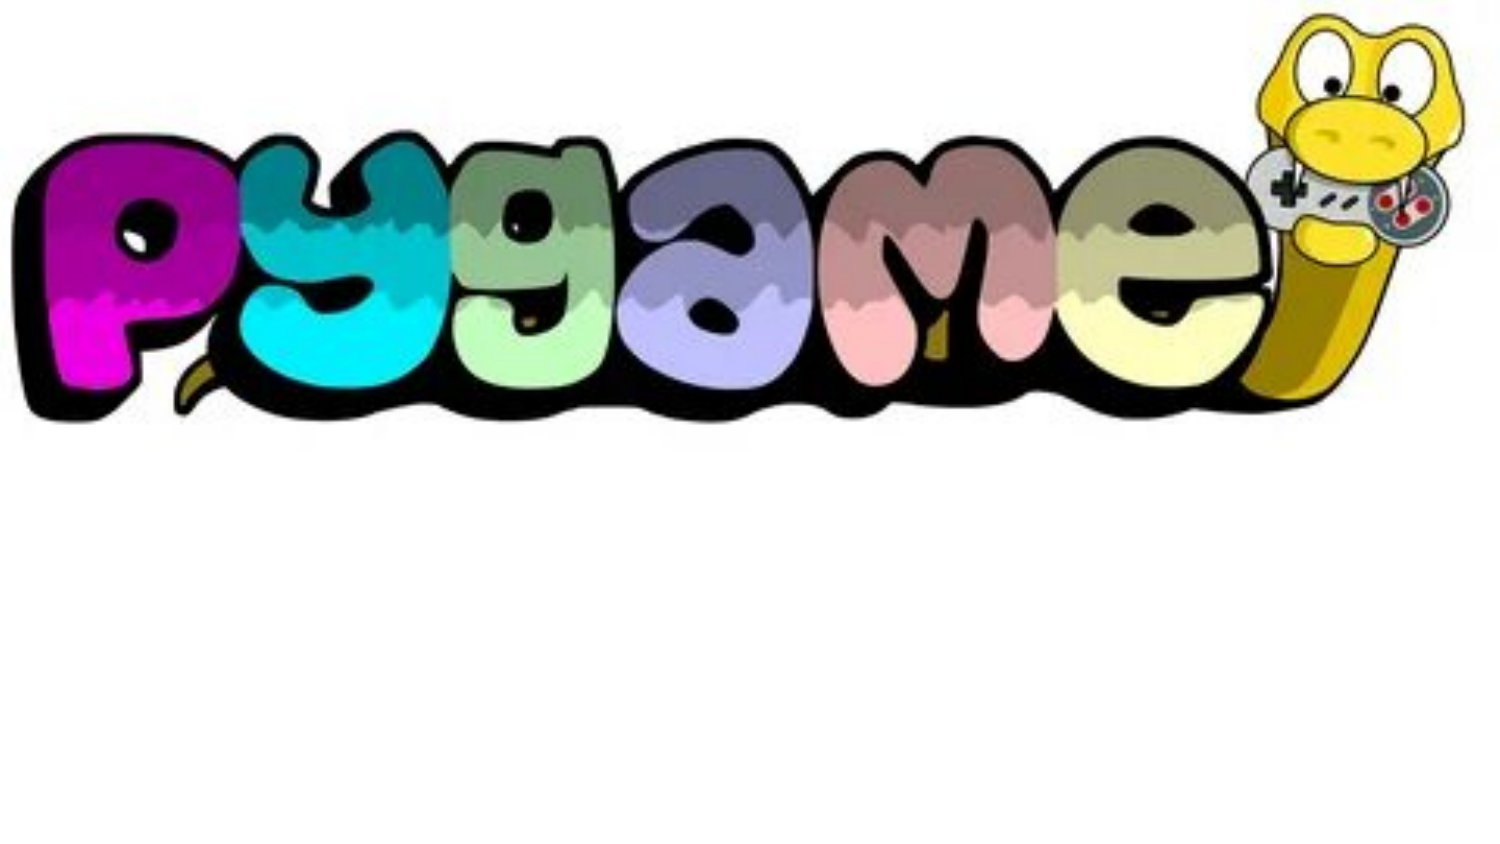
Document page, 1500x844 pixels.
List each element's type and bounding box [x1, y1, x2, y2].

picture [0, 0, 1500, 594]
